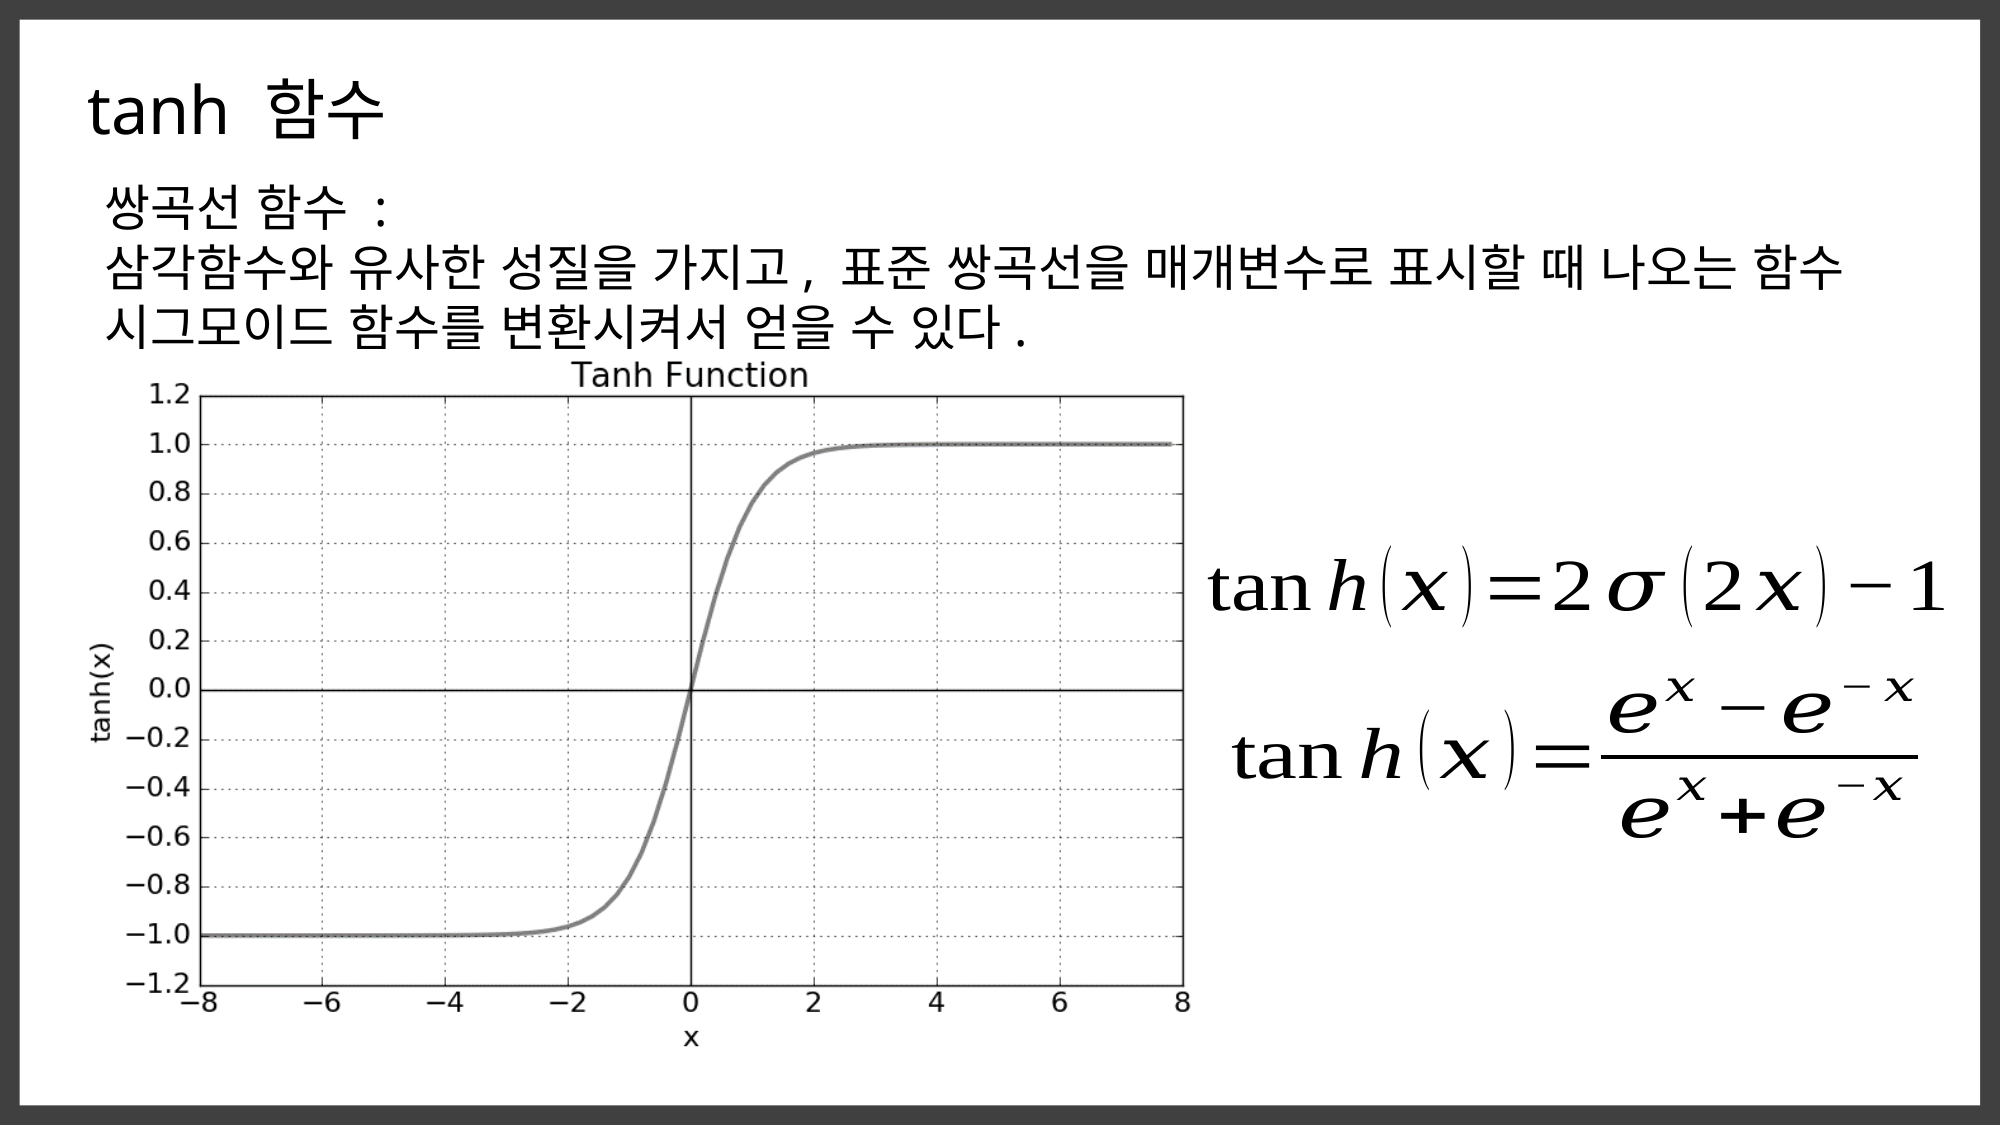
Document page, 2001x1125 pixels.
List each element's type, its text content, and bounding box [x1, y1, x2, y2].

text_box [1203, 541, 1949, 852]
text_box 쌍곡선 함수 : 삼각함수와 유사한 성질을 가지고, 표준 쌍곡선을 매개변수로 표시할 때 나오는 함수 시그모이드 함수를 변환시켜서 얻을 수 있다. [89, 169, 1860, 365]
picture [77, 349, 1203, 1064]
text_box [19, 19, 1981, 1106]
text_box tanh 함수 [72, 60, 403, 156]
